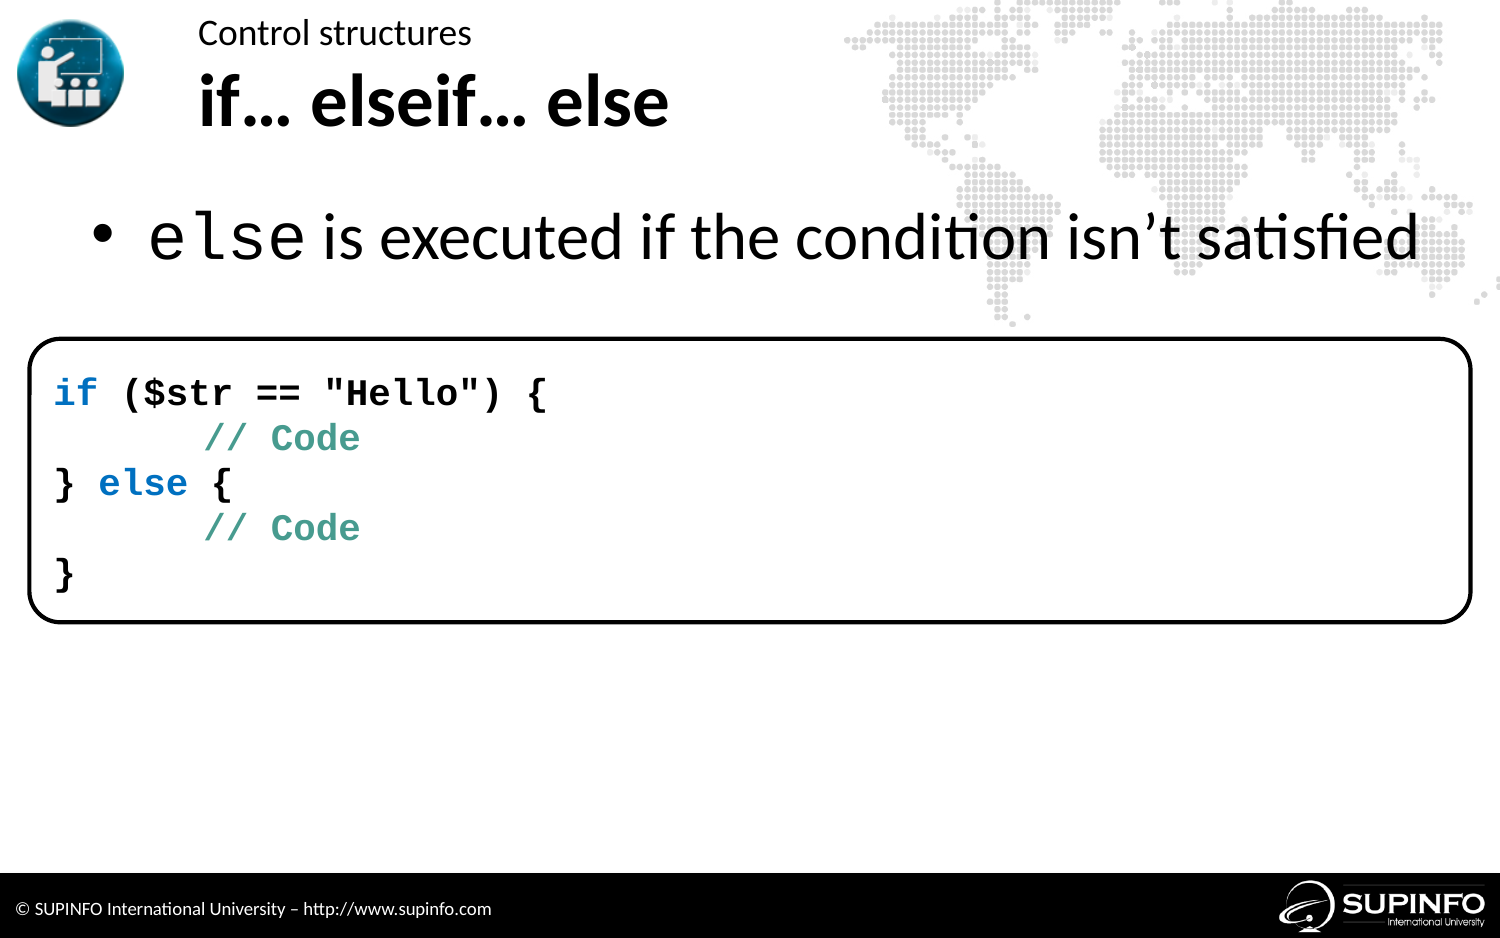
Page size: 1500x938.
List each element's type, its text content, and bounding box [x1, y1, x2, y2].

picture [844, 0, 1500, 327]
list else is executed if the condition isn’t satisfied [76, 619, 1459, 880]
list Control structures [183, 0, 1459, 56]
picture [1269, 870, 1494, 938]
text_box if ($str == "Hello") { // Code } else { // Code } [27, 336, 1473, 625]
text_box [419, 28, 450, 90]
title if… elseif… else [183, 56, 1459, 138]
picture [49, 37, 102, 75]
picture [17, 19, 125, 127]
picture [39, 46, 101, 107]
list else is executed if the condition isn’t satisfied [76, 185, 1459, 342]
